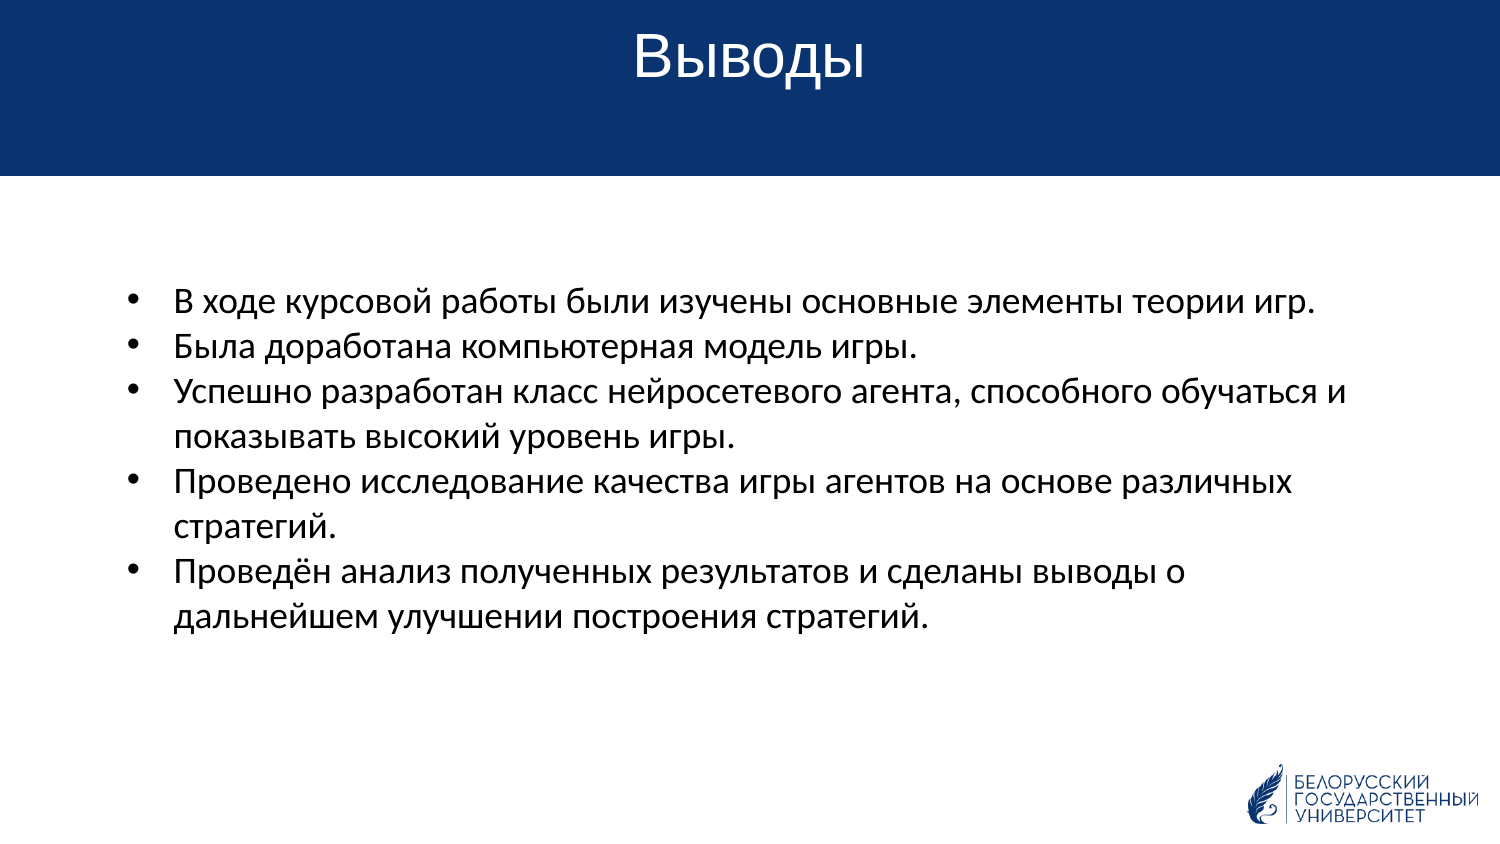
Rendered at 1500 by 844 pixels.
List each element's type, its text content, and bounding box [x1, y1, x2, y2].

list Выводы [41, 20, 1459, 162]
text_box В ходе курсовой работы были изучены основные элементы теории игр. Была доработана компьютерная модель игры. Успешно разработан класс нейросетевого агента, способного обучаться и показывать высокий уровень игры. Проведено исследование качества игры агентов на основе различных стратегий. Проведён анализ полученных результатов и сделаны выводы о дальнейшем улучшении построения стратегий. [112, 268, 1400, 643]
picture [1246, 764, 1478, 824]
